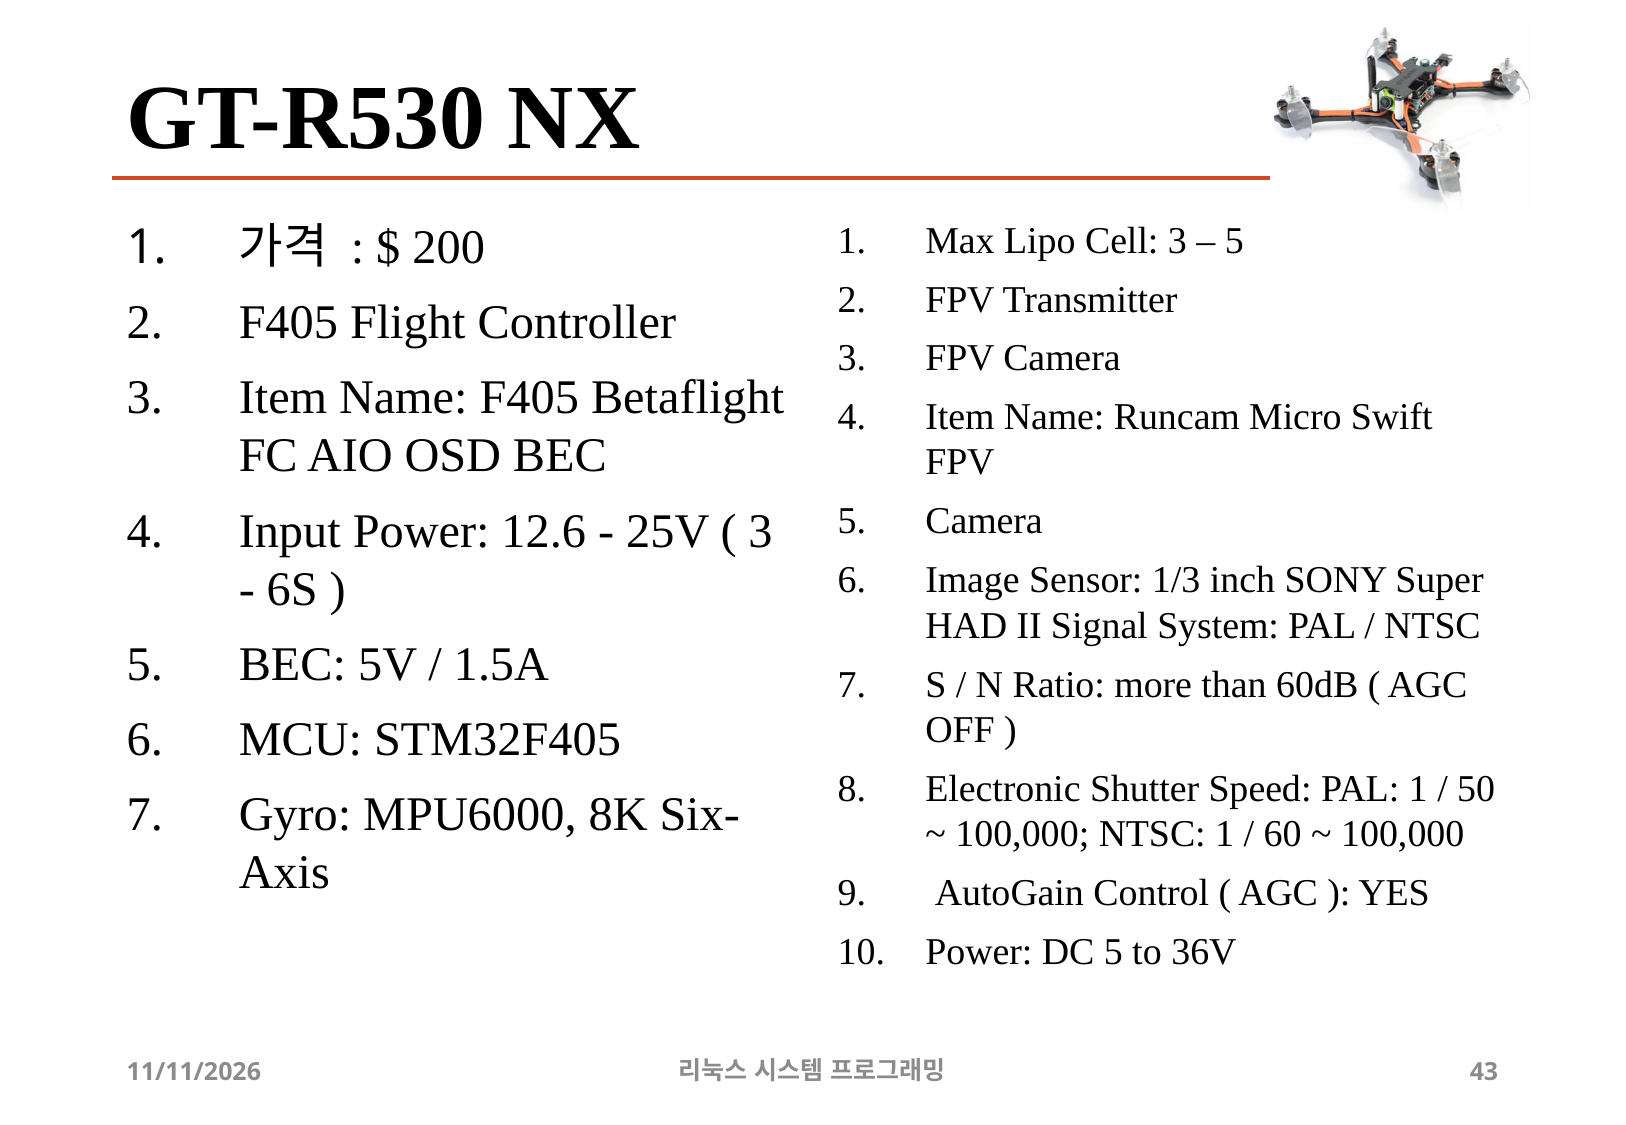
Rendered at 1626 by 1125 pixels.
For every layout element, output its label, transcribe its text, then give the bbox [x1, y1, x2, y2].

picture [1270, 23, 1534, 215]
slide_number 43 [1433, 1042, 1514, 1103]
footer 리눅스 시스템 프로그래밍 [538, 1042, 1087, 1103]
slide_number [111, 1042, 303, 1103]
list Max Lipo Cell: 3 – 5 FPV Transmitter FPV Camera Item Name: Runcam Micro Swift FPV Camera Image Sensor: 1/3 inch SONY Super HAD II Signal System: PAL / NTSC S / N Ratio: more than 60dB ( AGC OFF ) Electronic Shutter Speed: PAL: 1 / 50 ~ 100,000; NTSC: 1 / 60 ~ 100,000 AutoGain Control ( AGC ): YES Power: DC 5 to 36V [822, 207, 1514, 1014]
title GT-R530 NX [111, 59, 1270, 179]
list 가격 : $ 200 F405 Flight Controller Item Name: F405 Betaflight FC AIO OSD BEC Input Power: 12.6 - 25V ( 3 - 6S ) BEC: 5V / 1.5A MCU: STM32F405 Gyro: MPU6000, 8K Six-Axis [111, 207, 803, 1014]
